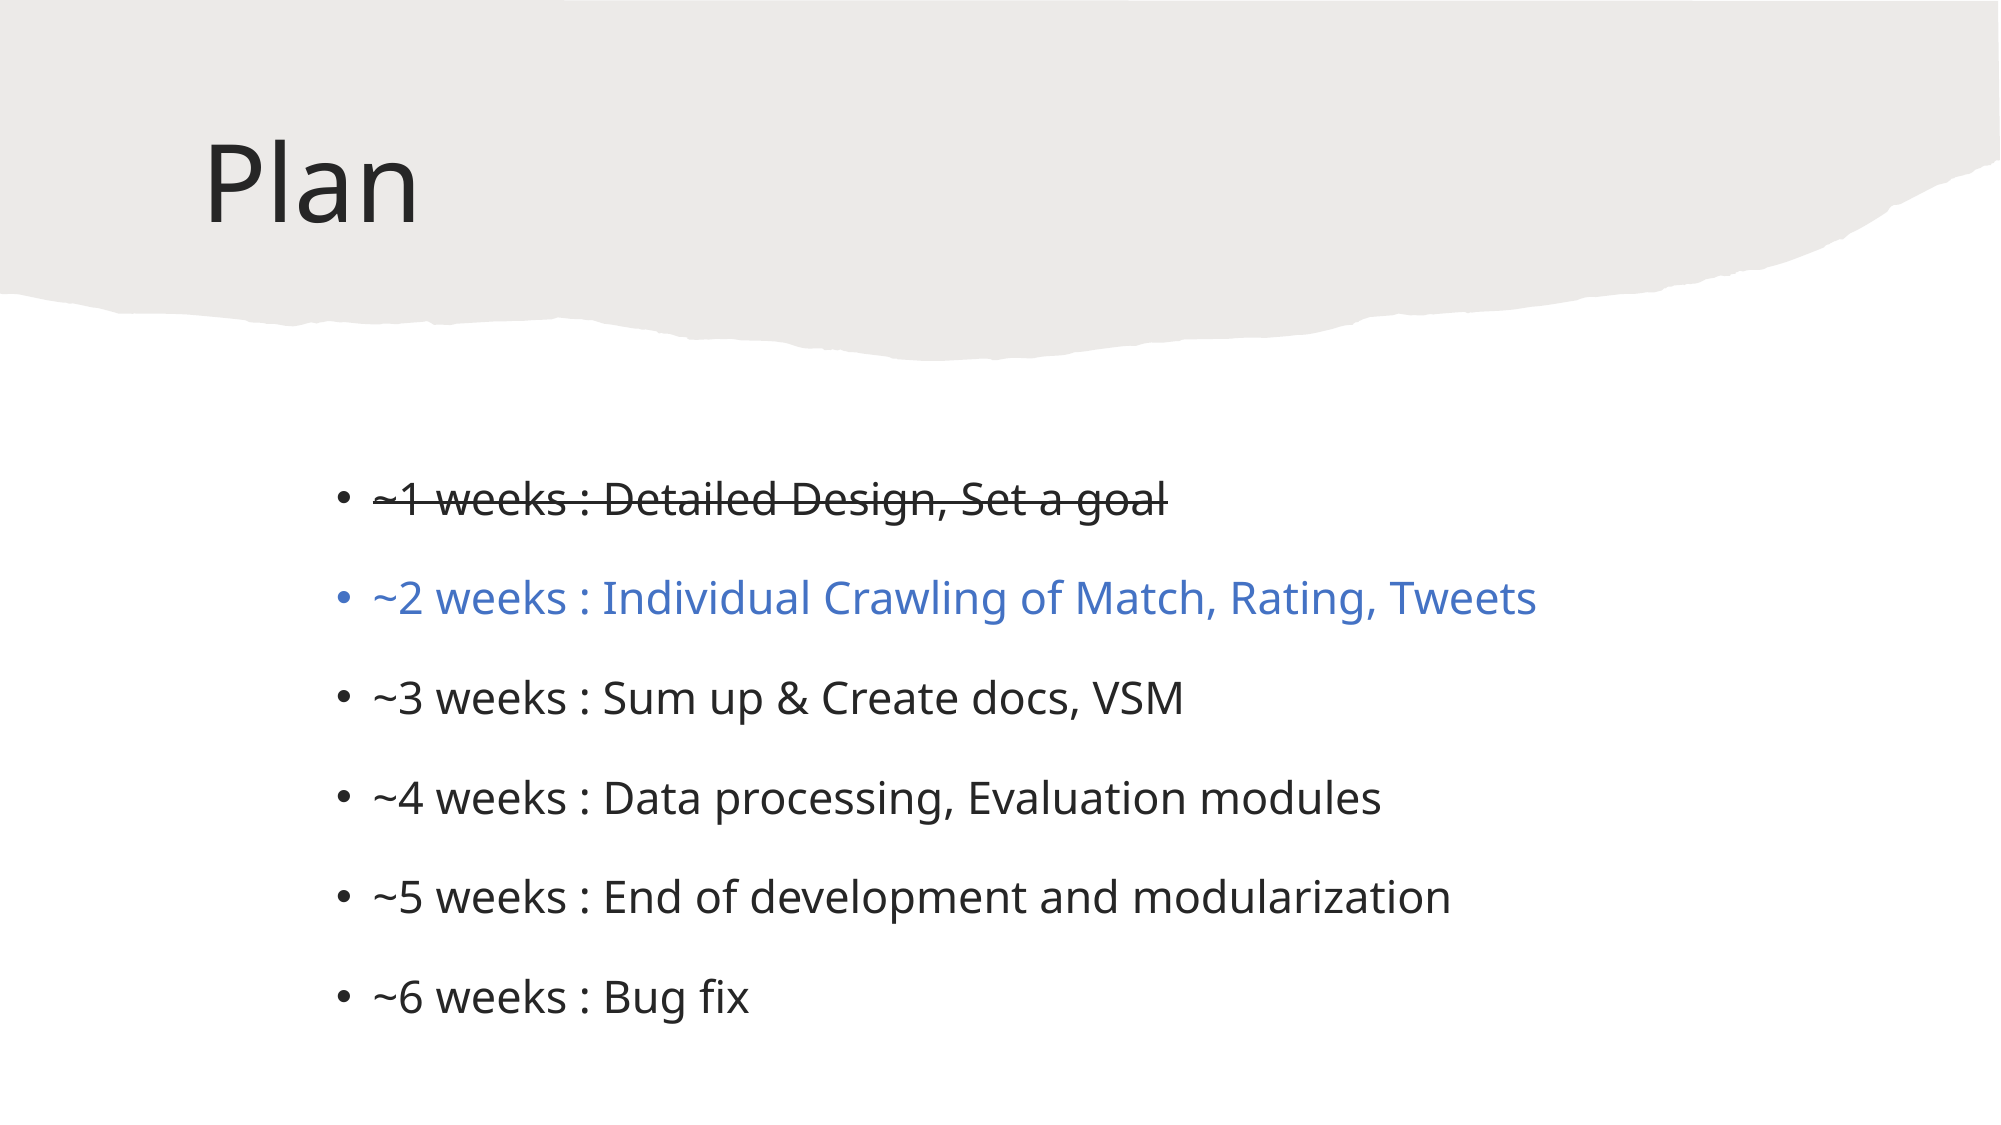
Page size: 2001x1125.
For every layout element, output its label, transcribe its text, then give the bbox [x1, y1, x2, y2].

list ~1 weeks : Detailed Design, Set a goal ~2 weeks : Individual Crawling of Match, Rating, Tweets ~3 weeks : Sum up & Create docs, VSM ~4 weeks : Data processing, Evaluation modules ~5 weeks : End of development and modularization ~6 weeks : Bug fix [321, 430, 1679, 1035]
text_box [0, 0, 2000, 362]
title Plan [186, 90, 1814, 285]
text_box [0, 162, 2000, 1125]
